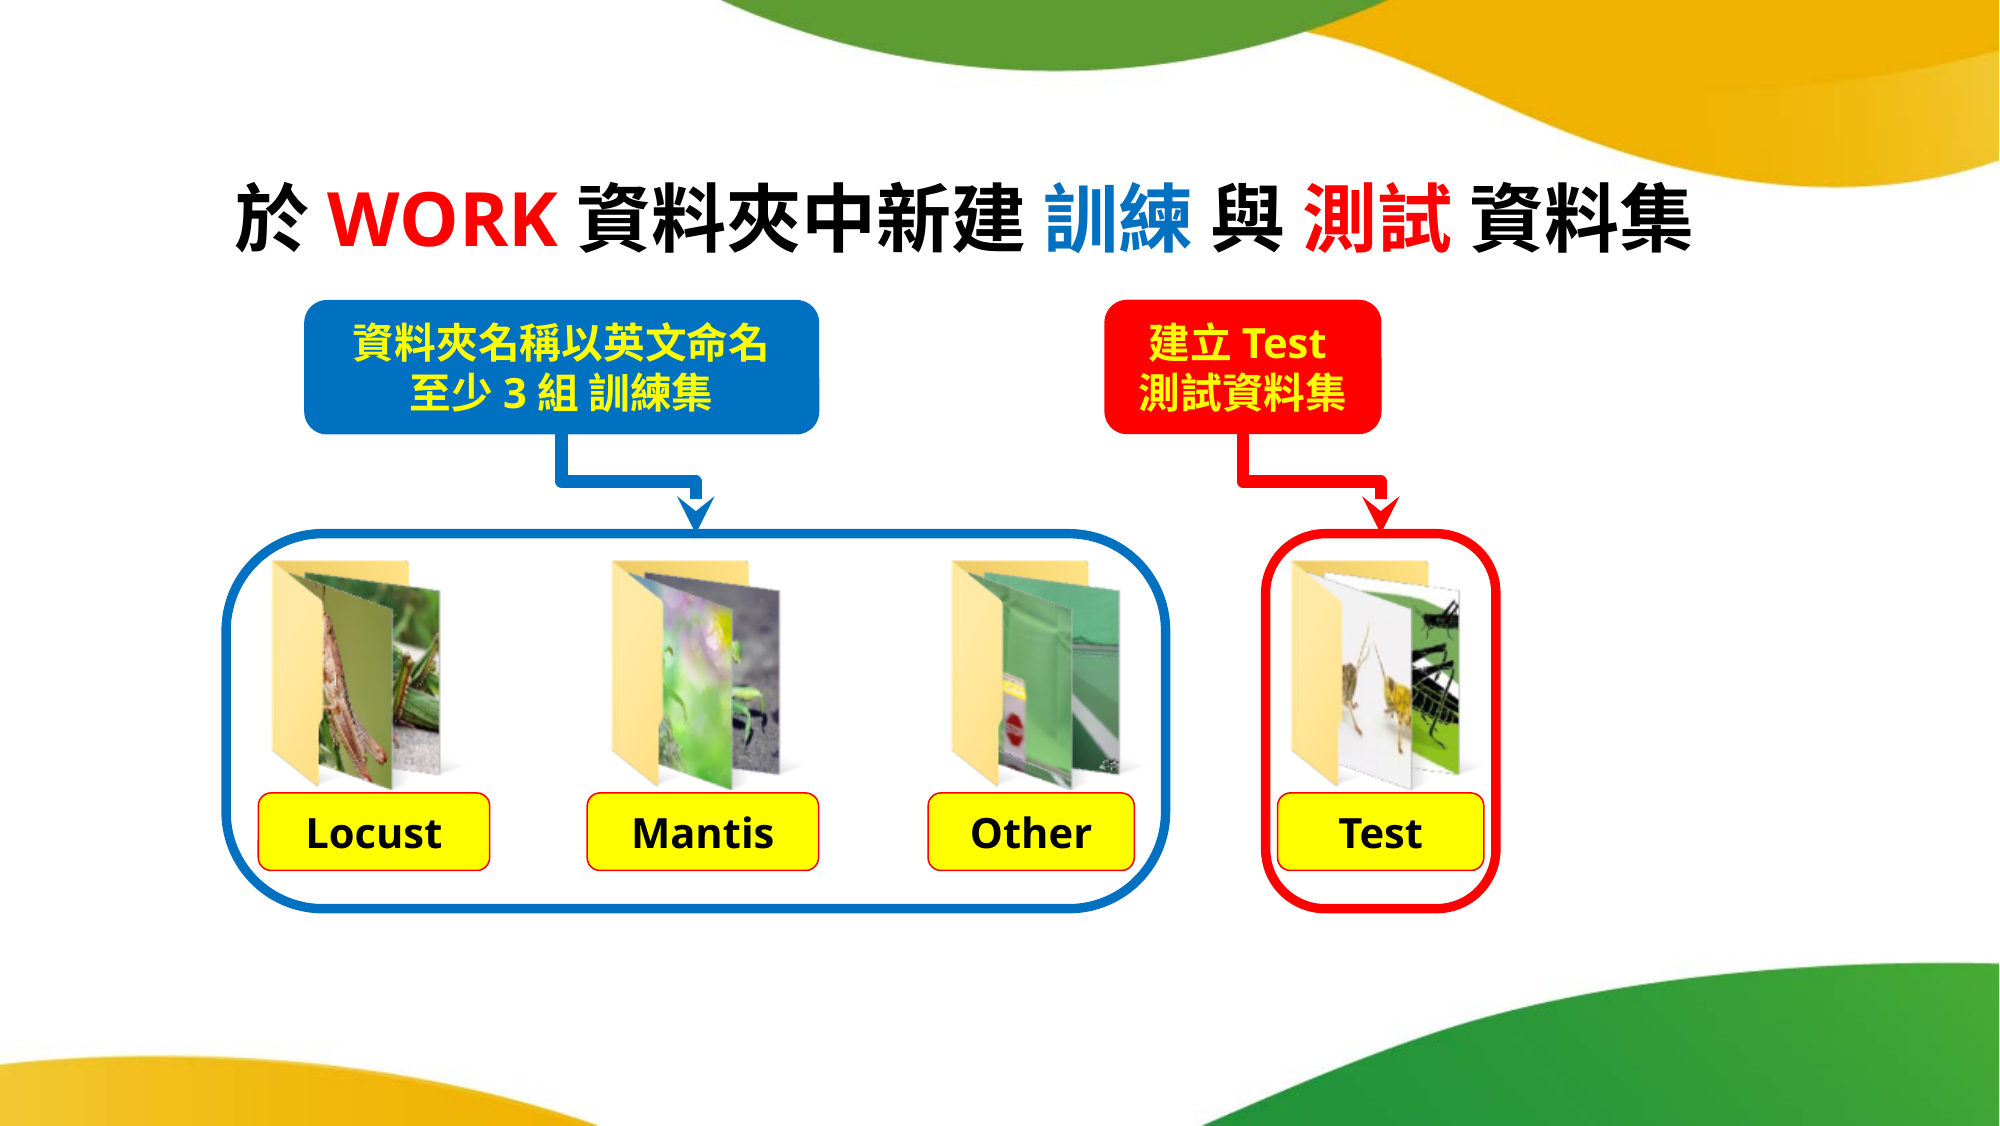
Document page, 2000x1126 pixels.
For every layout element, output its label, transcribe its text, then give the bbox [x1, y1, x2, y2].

text_box 資料夾名稱以英文命名 至少3組 訓練集 [304, 300, 819, 434]
text_box [1265, 845, 1496, 909]
text_box Mantis [587, 846, 819, 871]
text_box Locust [258, 846, 490, 871]
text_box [579, 416, 679, 552]
text_box Other [928, 846, 1135, 871]
picture [0, 0, 1999, 1126]
title 於WORK資料夾中新建 訓練 與 測試 資料集 [64, 135, 1865, 298]
text_box Test [1277, 846, 1484, 871]
text_box 建立Test 測試資料集 [1105, 300, 1381, 434]
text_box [1262, 414, 1362, 554]
text_box [226, 585, 1160, 909]
